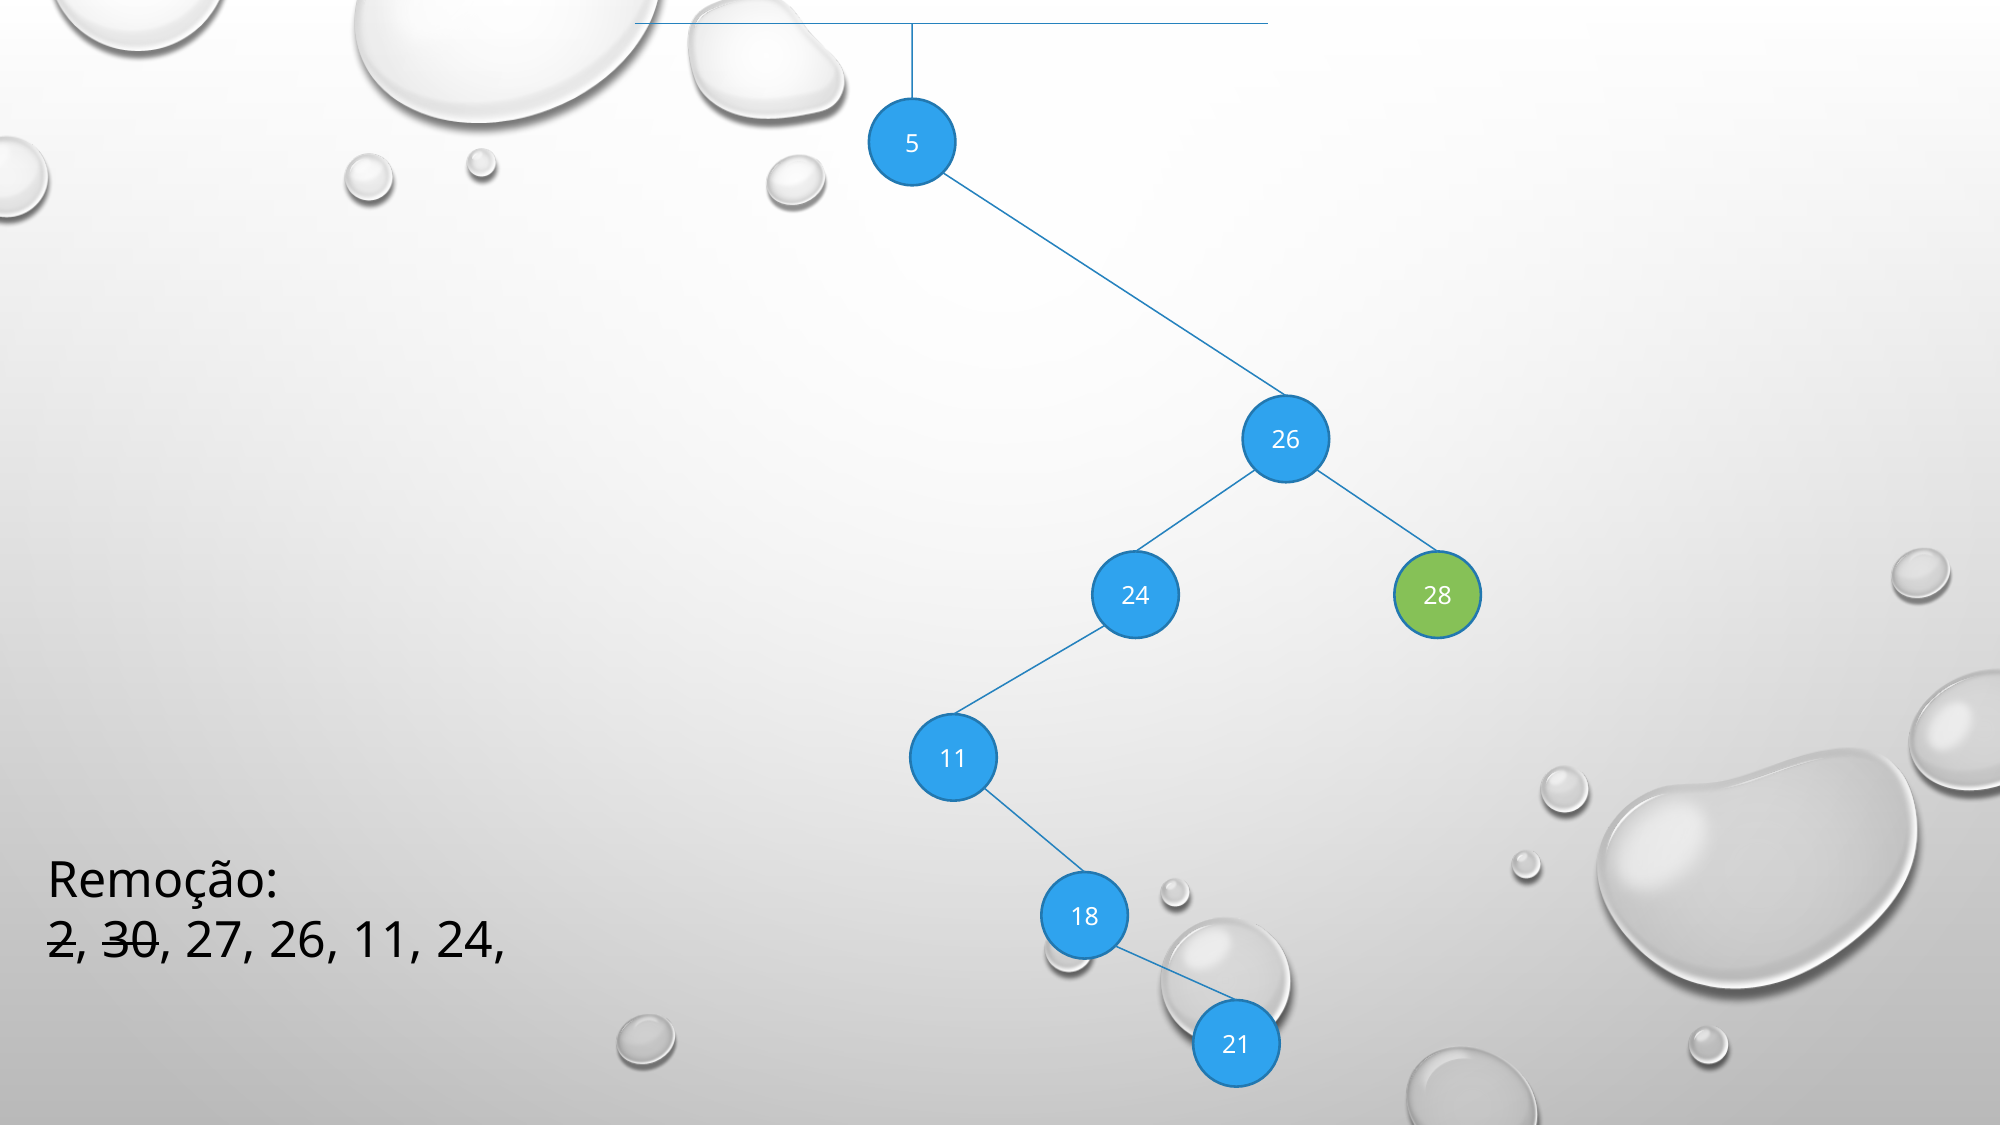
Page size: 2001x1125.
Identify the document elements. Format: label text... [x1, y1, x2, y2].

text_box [983, 787, 1085, 873]
text_box 5 [867, 97, 957, 187]
text_box Remoção: 2, 30, 27, 26, 11, 24, [32, 839, 522, 1035]
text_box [1135, 469, 1256, 552]
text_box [1316, 469, 1438, 552]
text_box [942, 172, 1287, 396]
text_box 18 [1040, 870, 1130, 960]
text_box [1114, 945, 1237, 1001]
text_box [953, 625, 1106, 715]
text_box 26 [1241, 394, 1331, 484]
text_box 21 [1191, 999, 1282, 1088]
text_box 24 [1090, 550, 1181, 640]
text_box 11 [908, 713, 999, 802]
picture [0, 0, 2000, 1125]
text_box 28 [1393, 550, 1483, 640]
